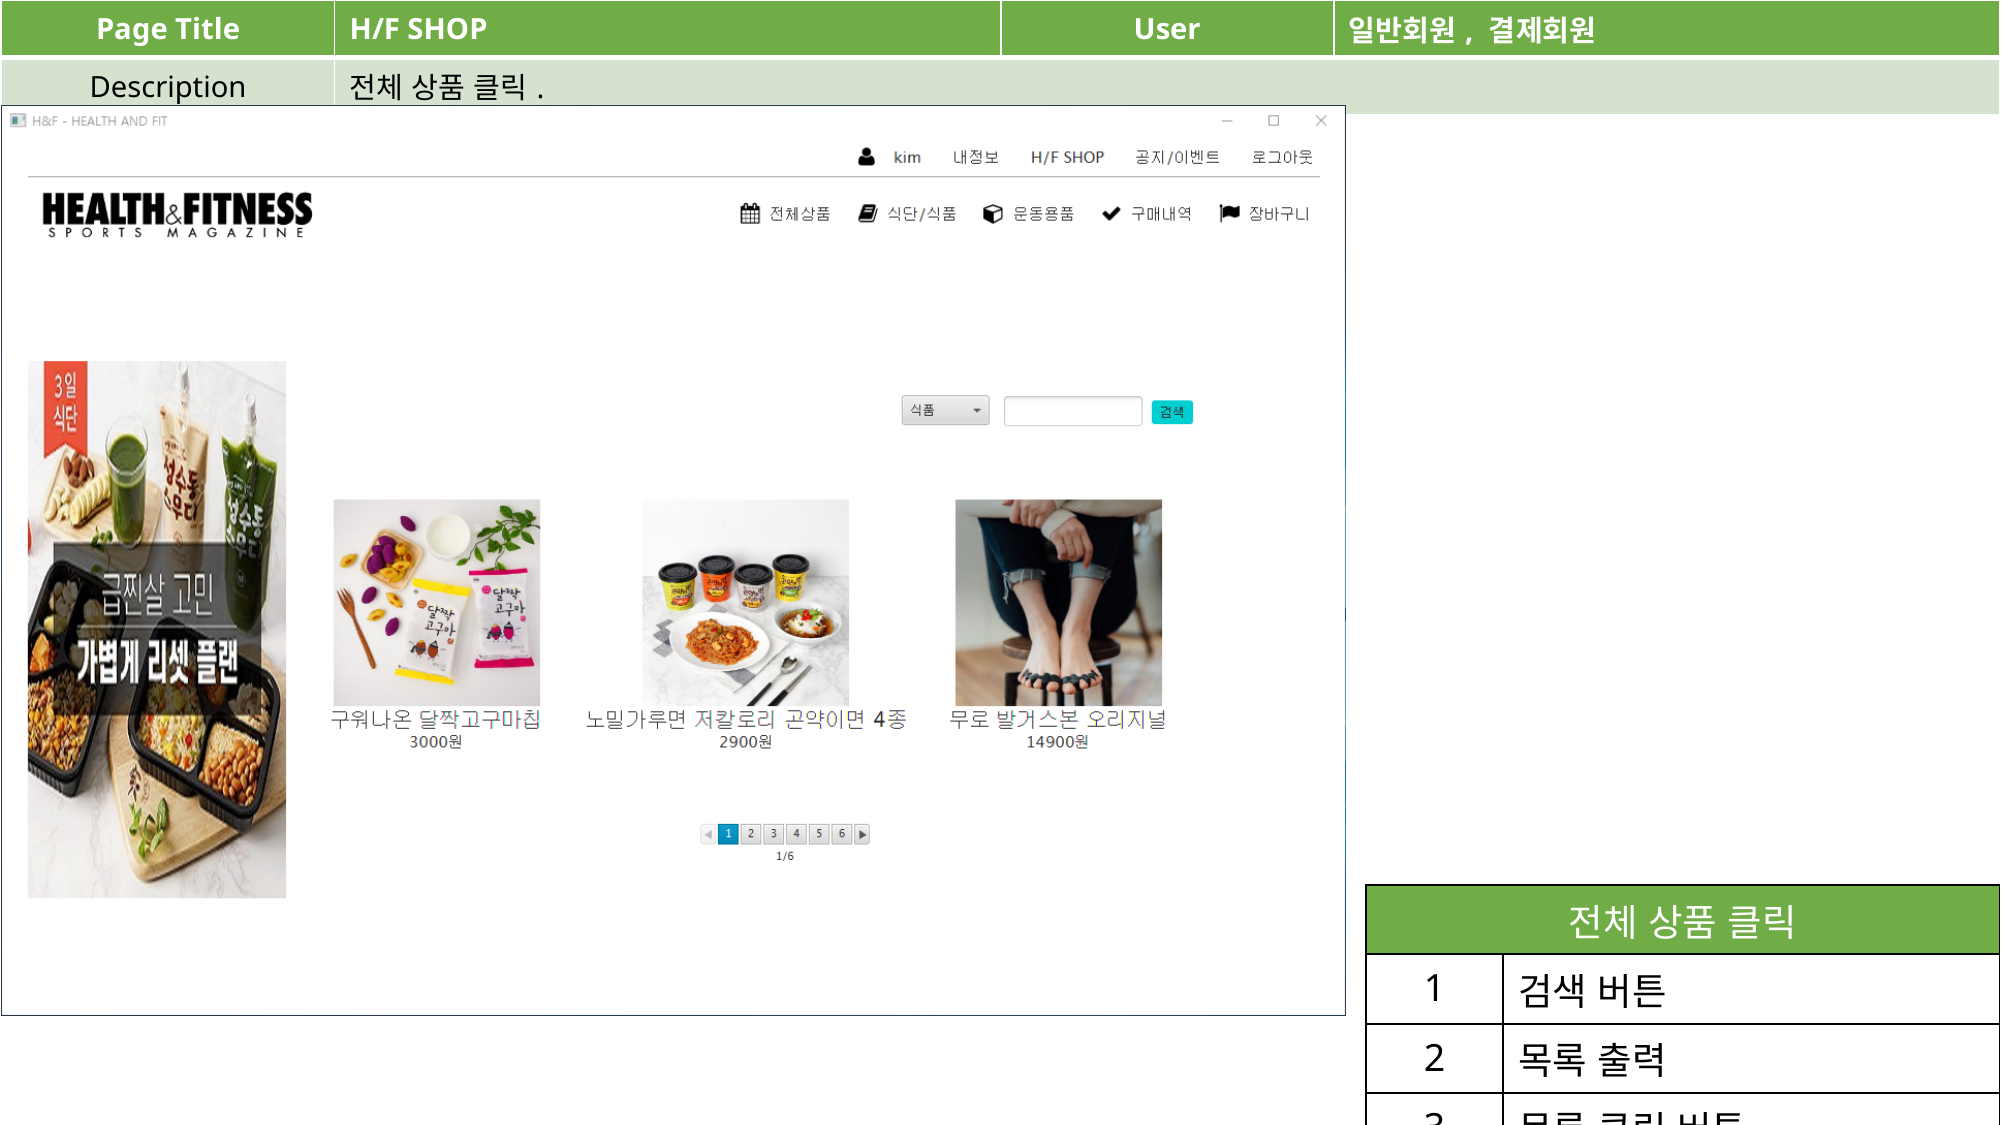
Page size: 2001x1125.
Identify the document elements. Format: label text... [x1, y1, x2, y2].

table_cell 2 [1367, 1025, 1502, 1092]
table_cell 검색 버튼 [1504, 955, 1999, 1023]
table_cell Description [2, 60, 334, 105]
table_header 일반회원, 결제회원 [1335, 1, 1999, 55]
table_header H/F SHOP [335, 1, 1000, 55]
table_header 전체 상품 클릭 [1367, 886, 1999, 953]
table_cell 목록 클릭 버튼 [1504, 1094, 1999, 1125]
table_cell 전체 상품 클릭. [335, 60, 1999, 114]
table_cell 1 [1367, 955, 1502, 1023]
picture [1, 105, 1346, 1016]
table_header Page Title [2, 1, 334, 55]
table_header User [1002, 1, 1333, 55]
table_cell 3 [1367, 1094, 1502, 1125]
table_cell 목록 출력 [1504, 1025, 1999, 1092]
